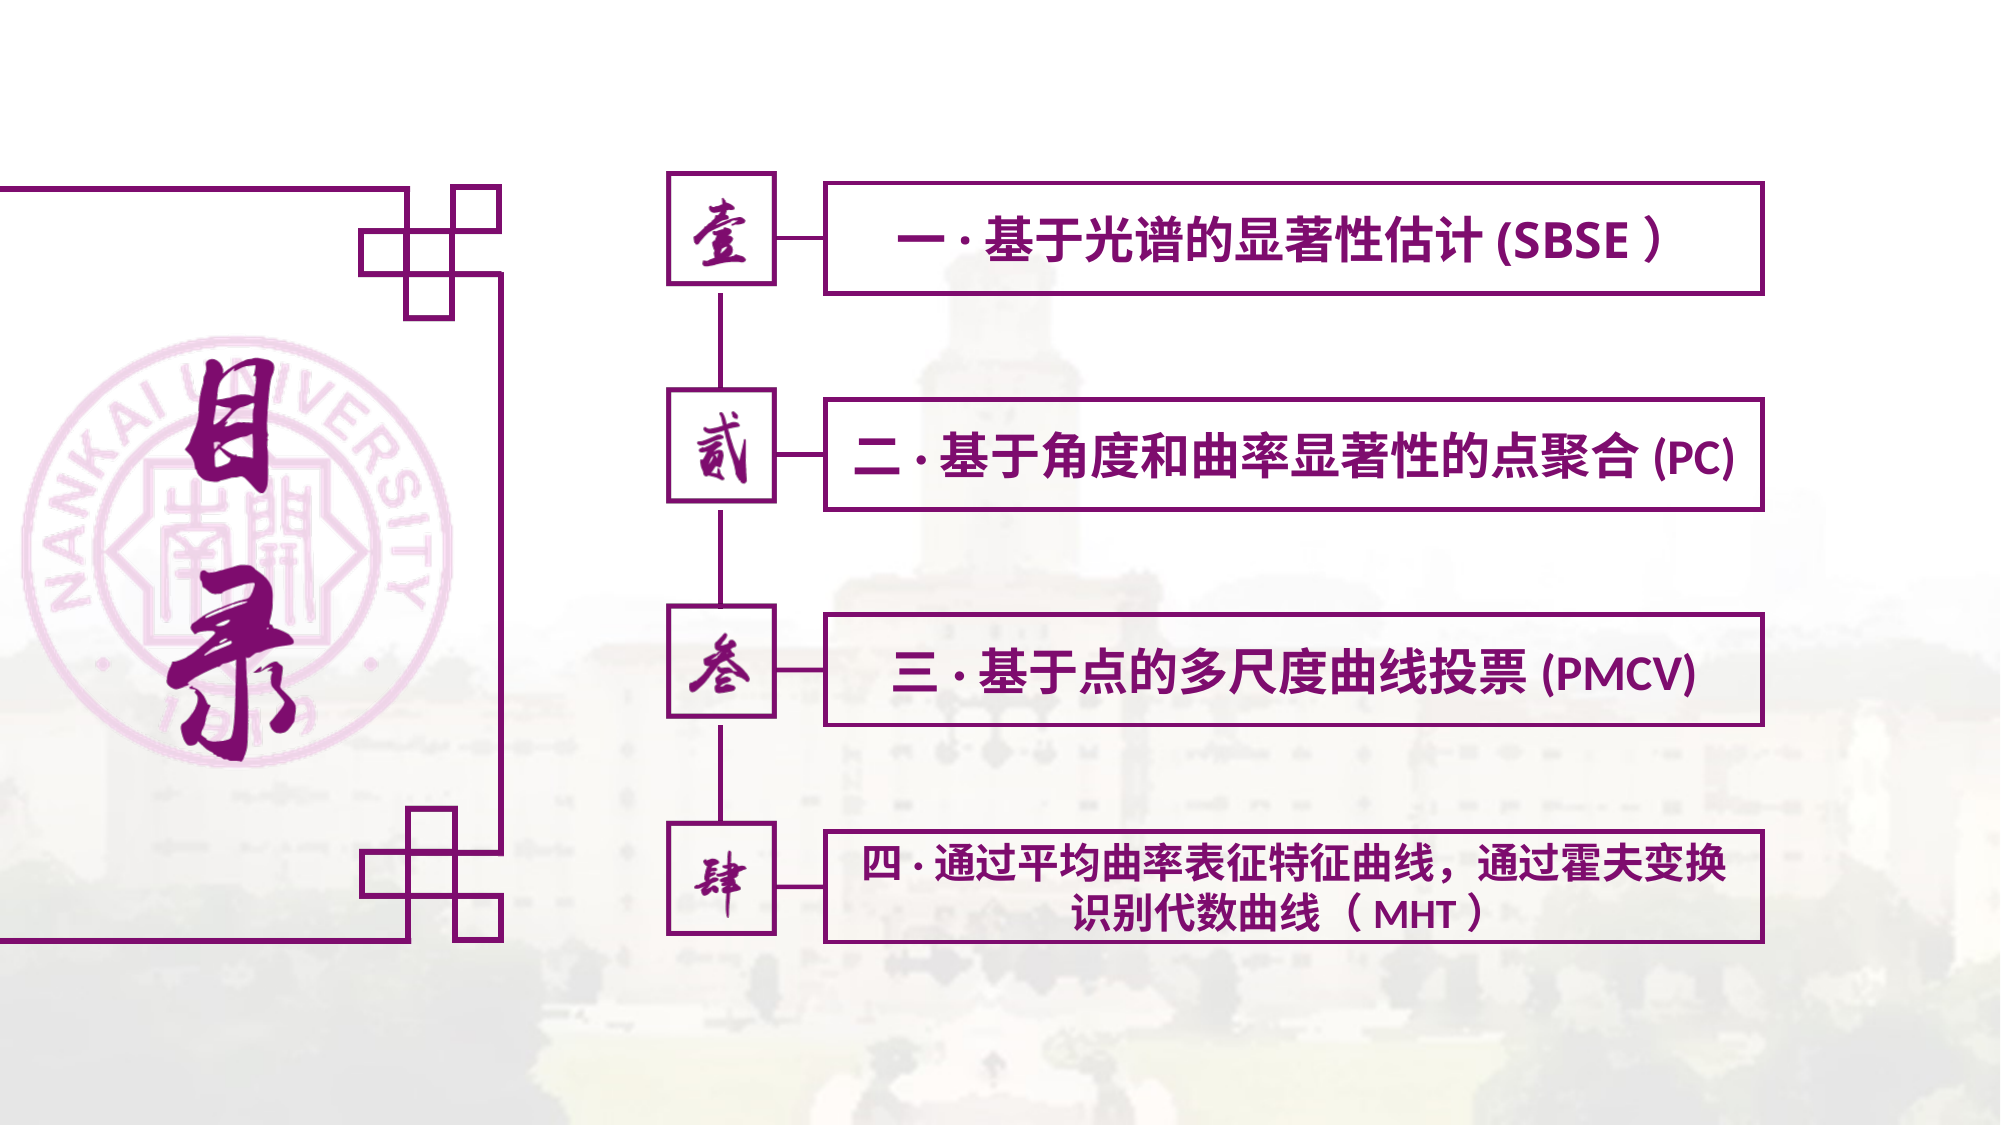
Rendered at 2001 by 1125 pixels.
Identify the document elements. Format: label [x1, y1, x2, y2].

picture [0, 0, 2001, 1125]
text_box [795, 182, 1763, 943]
